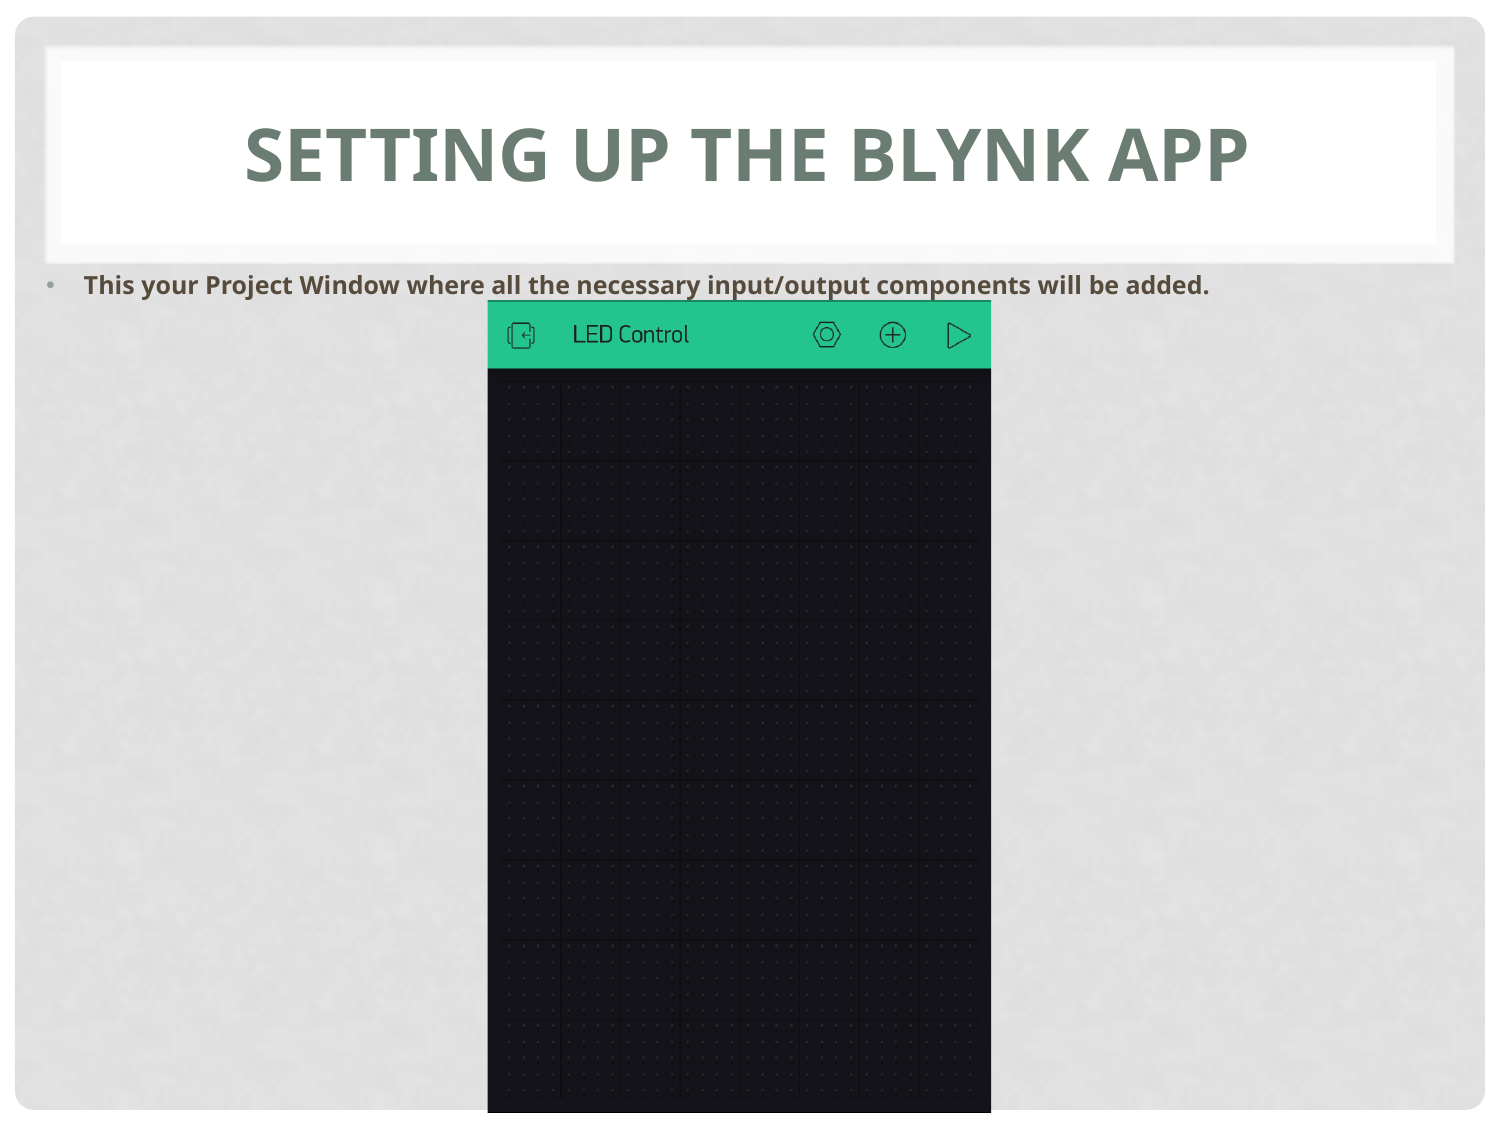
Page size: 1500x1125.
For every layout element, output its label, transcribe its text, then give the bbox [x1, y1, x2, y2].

picture [487, 299, 992, 1113]
list This your Project Window where all the necessary input/output components will be added. [12, 262, 1488, 1113]
title Setting Up the Blynk app [69, 66, 1425, 238]
